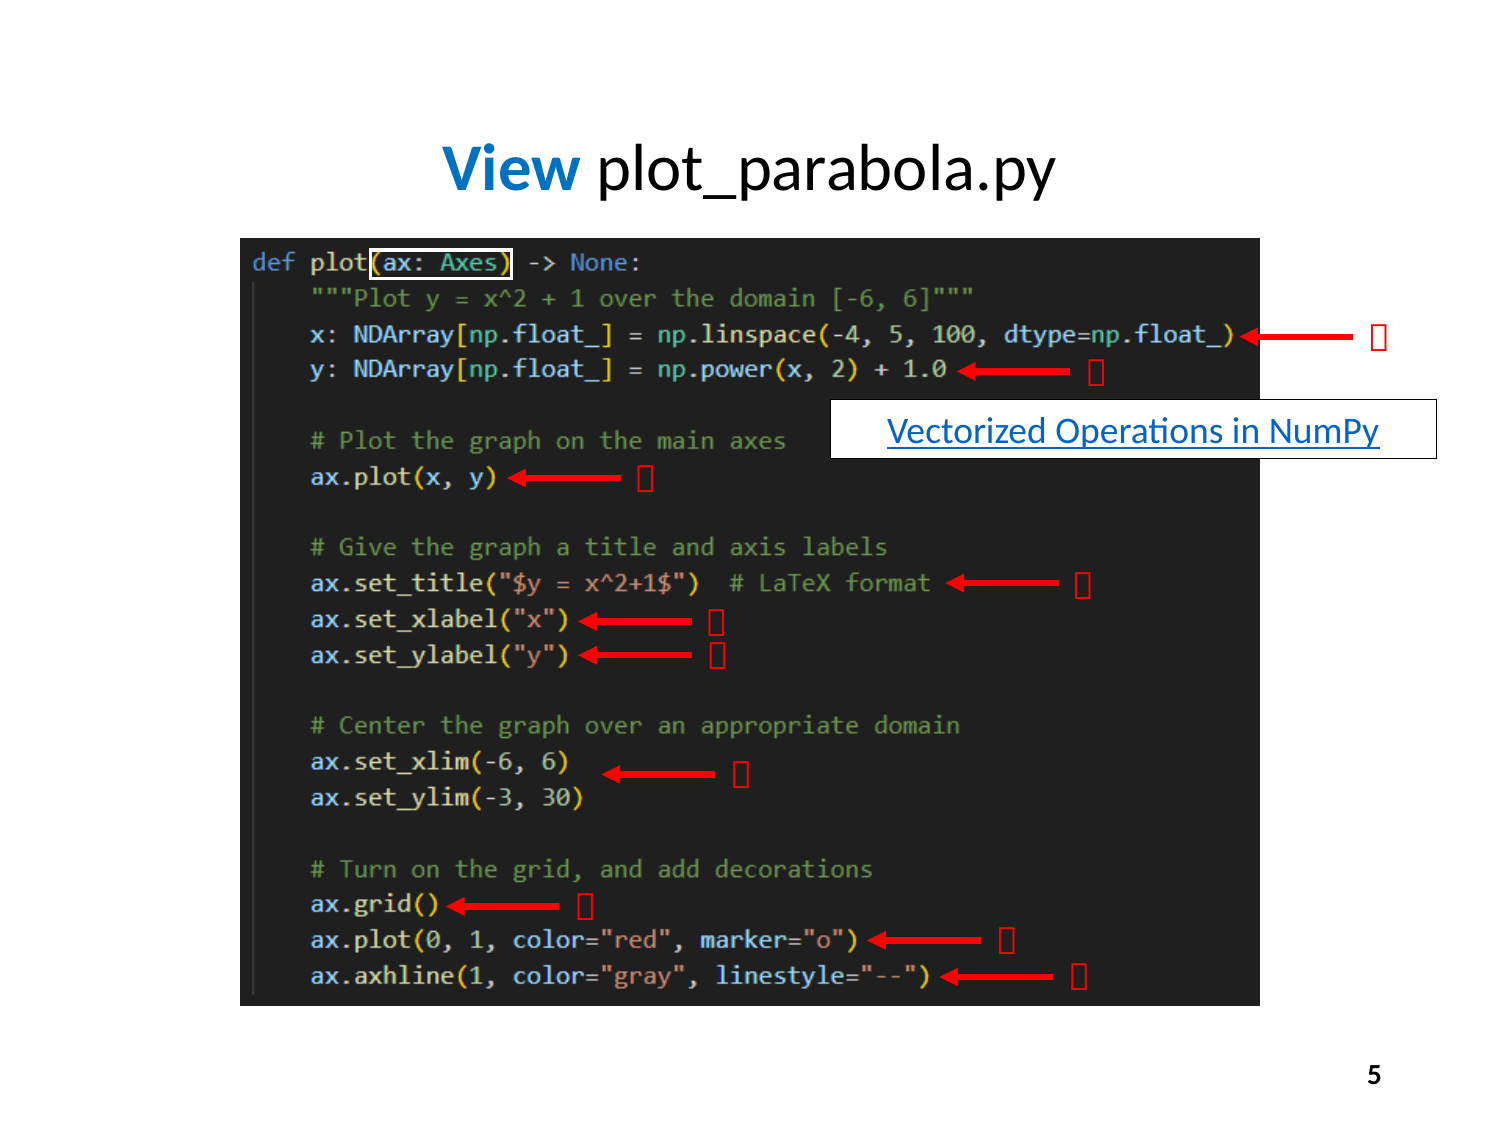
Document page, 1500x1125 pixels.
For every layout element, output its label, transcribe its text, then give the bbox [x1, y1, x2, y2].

slide_number 5 [1059, 1042, 1397, 1103]
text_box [867, 909, 1044, 971]
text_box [601, 743, 779, 805]
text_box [1239, 306, 1416, 367]
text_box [577, 624, 755, 685]
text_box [577, 591, 754, 624]
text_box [445, 875, 623, 936]
picture [240, 238, 1260, 1007]
text_box Vectorized Operations in NumPy [1260, 399, 1437, 459]
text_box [506, 447, 683, 509]
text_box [945, 554, 1120, 616]
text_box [956, 341, 1134, 402]
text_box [939, 945, 1116, 1007]
title View plot_parabola.py [103, 59, 1397, 278]
